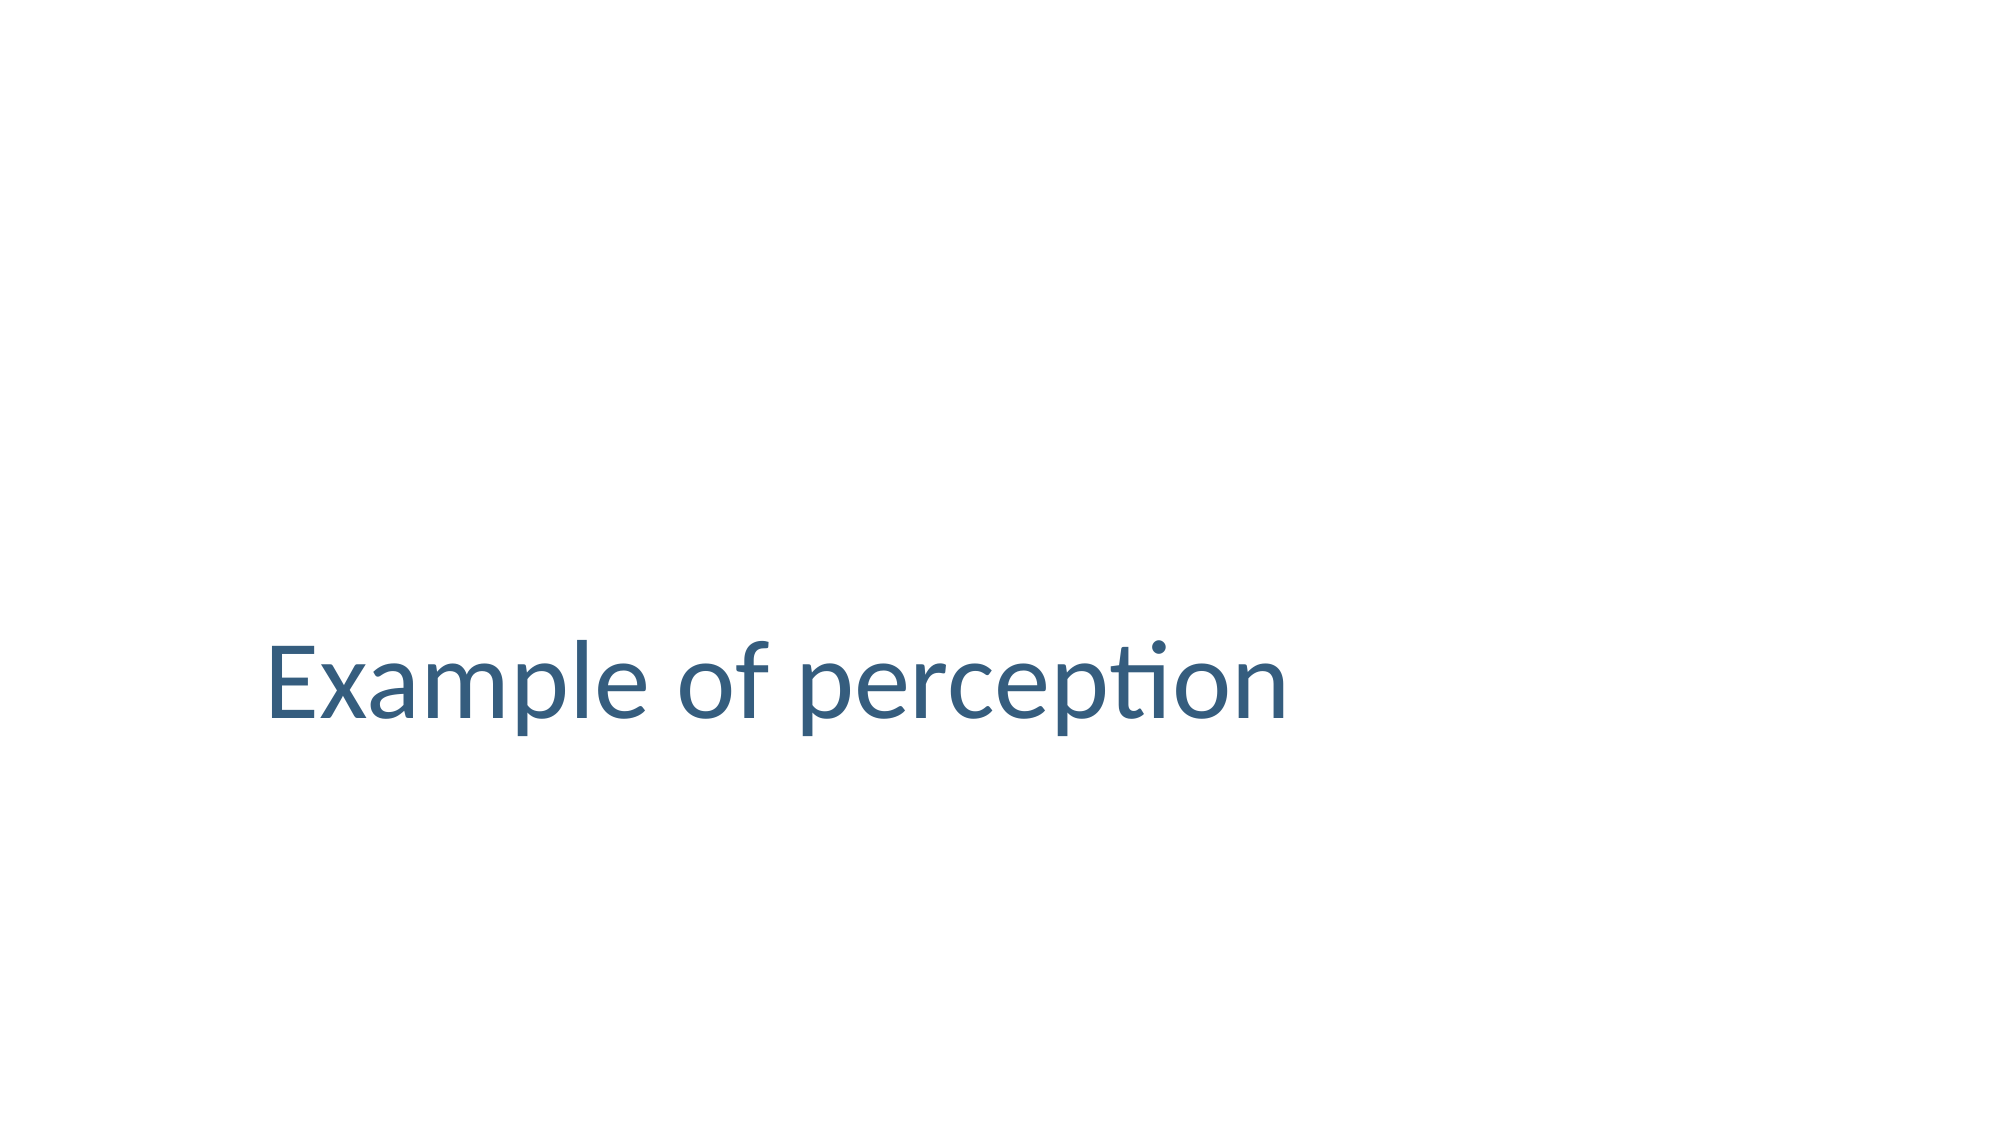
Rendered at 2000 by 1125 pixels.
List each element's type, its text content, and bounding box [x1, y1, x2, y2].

title Example of perception [249, 312, 1750, 750]
